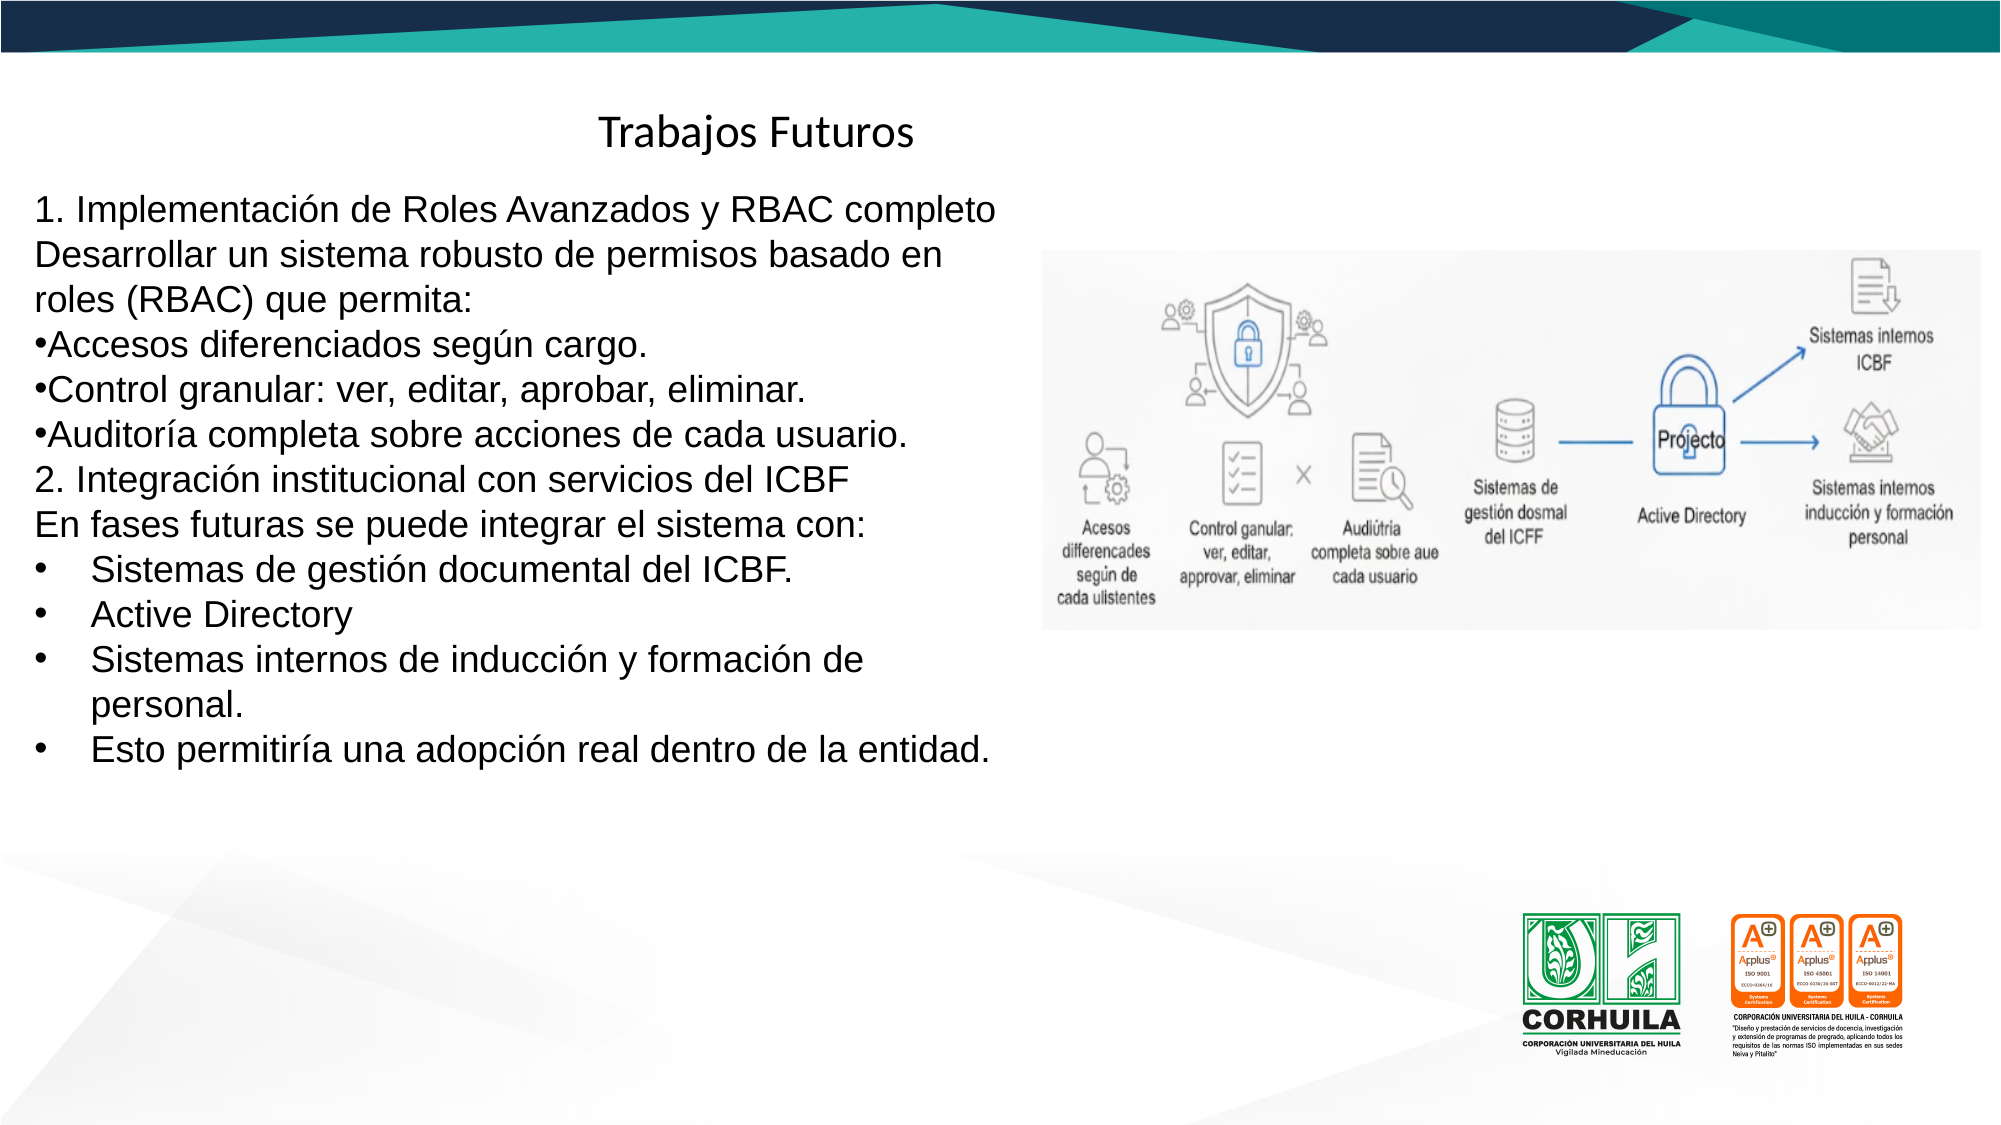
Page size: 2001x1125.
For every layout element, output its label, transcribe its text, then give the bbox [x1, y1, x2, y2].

text_box 1. Implementación de Roles Avanzados y RBAC completo Desarrollar un sistema robusto de permisos basado en roles (RBAC) que permita: Accesos diferenciados según cargo. Control granular: ver, editar, aprobar, eliminar. Auditoría completa sobre acciones de cada usuario. 2. Integración institucional con servicios del ICBF En fases futuras se puede integrar el sistema con: Sistemas de gestión documental del ICBF. Active Directory Sistemas internos de inducción y formación de personal. Esto permitiría una adopción real dentro de la entidad. [19, 177, 1020, 828]
picture [0, 0, 2000, 1125]
text_box Trabajos Futuros [583, 92, 945, 165]
